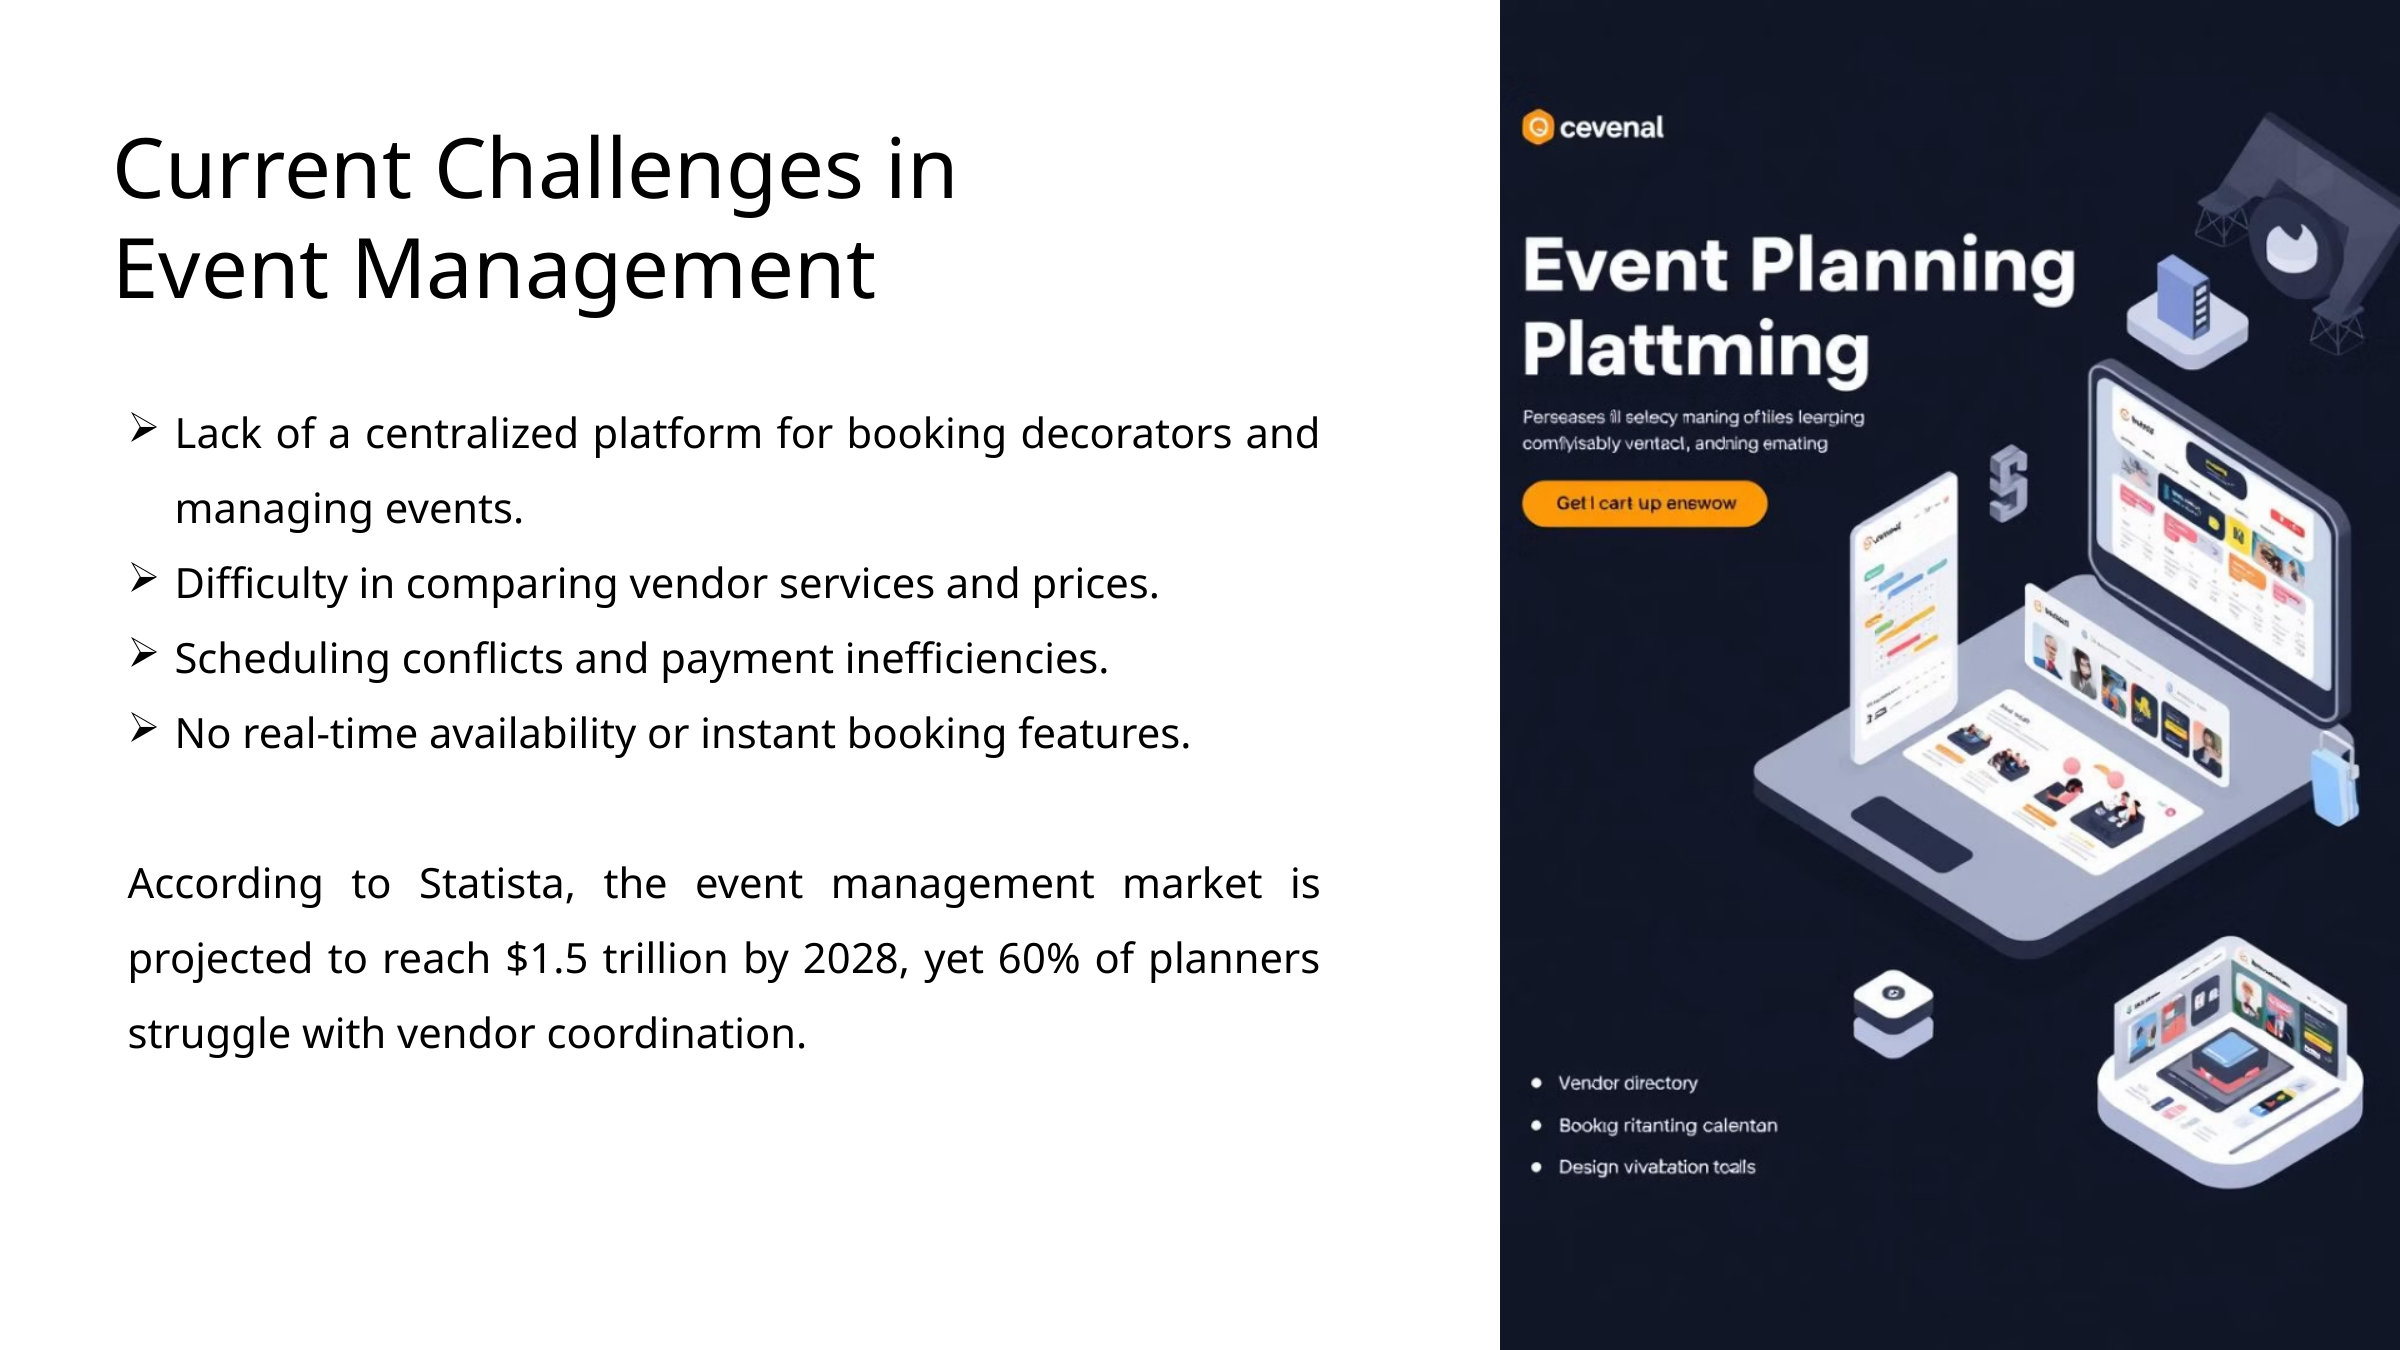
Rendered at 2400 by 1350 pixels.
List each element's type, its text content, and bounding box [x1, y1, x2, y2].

text_box Lack of a centralized platform for booking decorators and managing events. Difficulty in comparing vendor services and prices. Scheduling conflicts and payment inefficiencies. No real-time availability or instant booking features. According to Statista, the event management market is projected to reach $1.5 trillion by 2028, yet 60% of planners struggle with vendor coordination. [112, 374, 1336, 1065]
picture [1499, 0, 2400, 1350]
text_box Current Challenges in Event Management [112, 114, 1225, 216]
